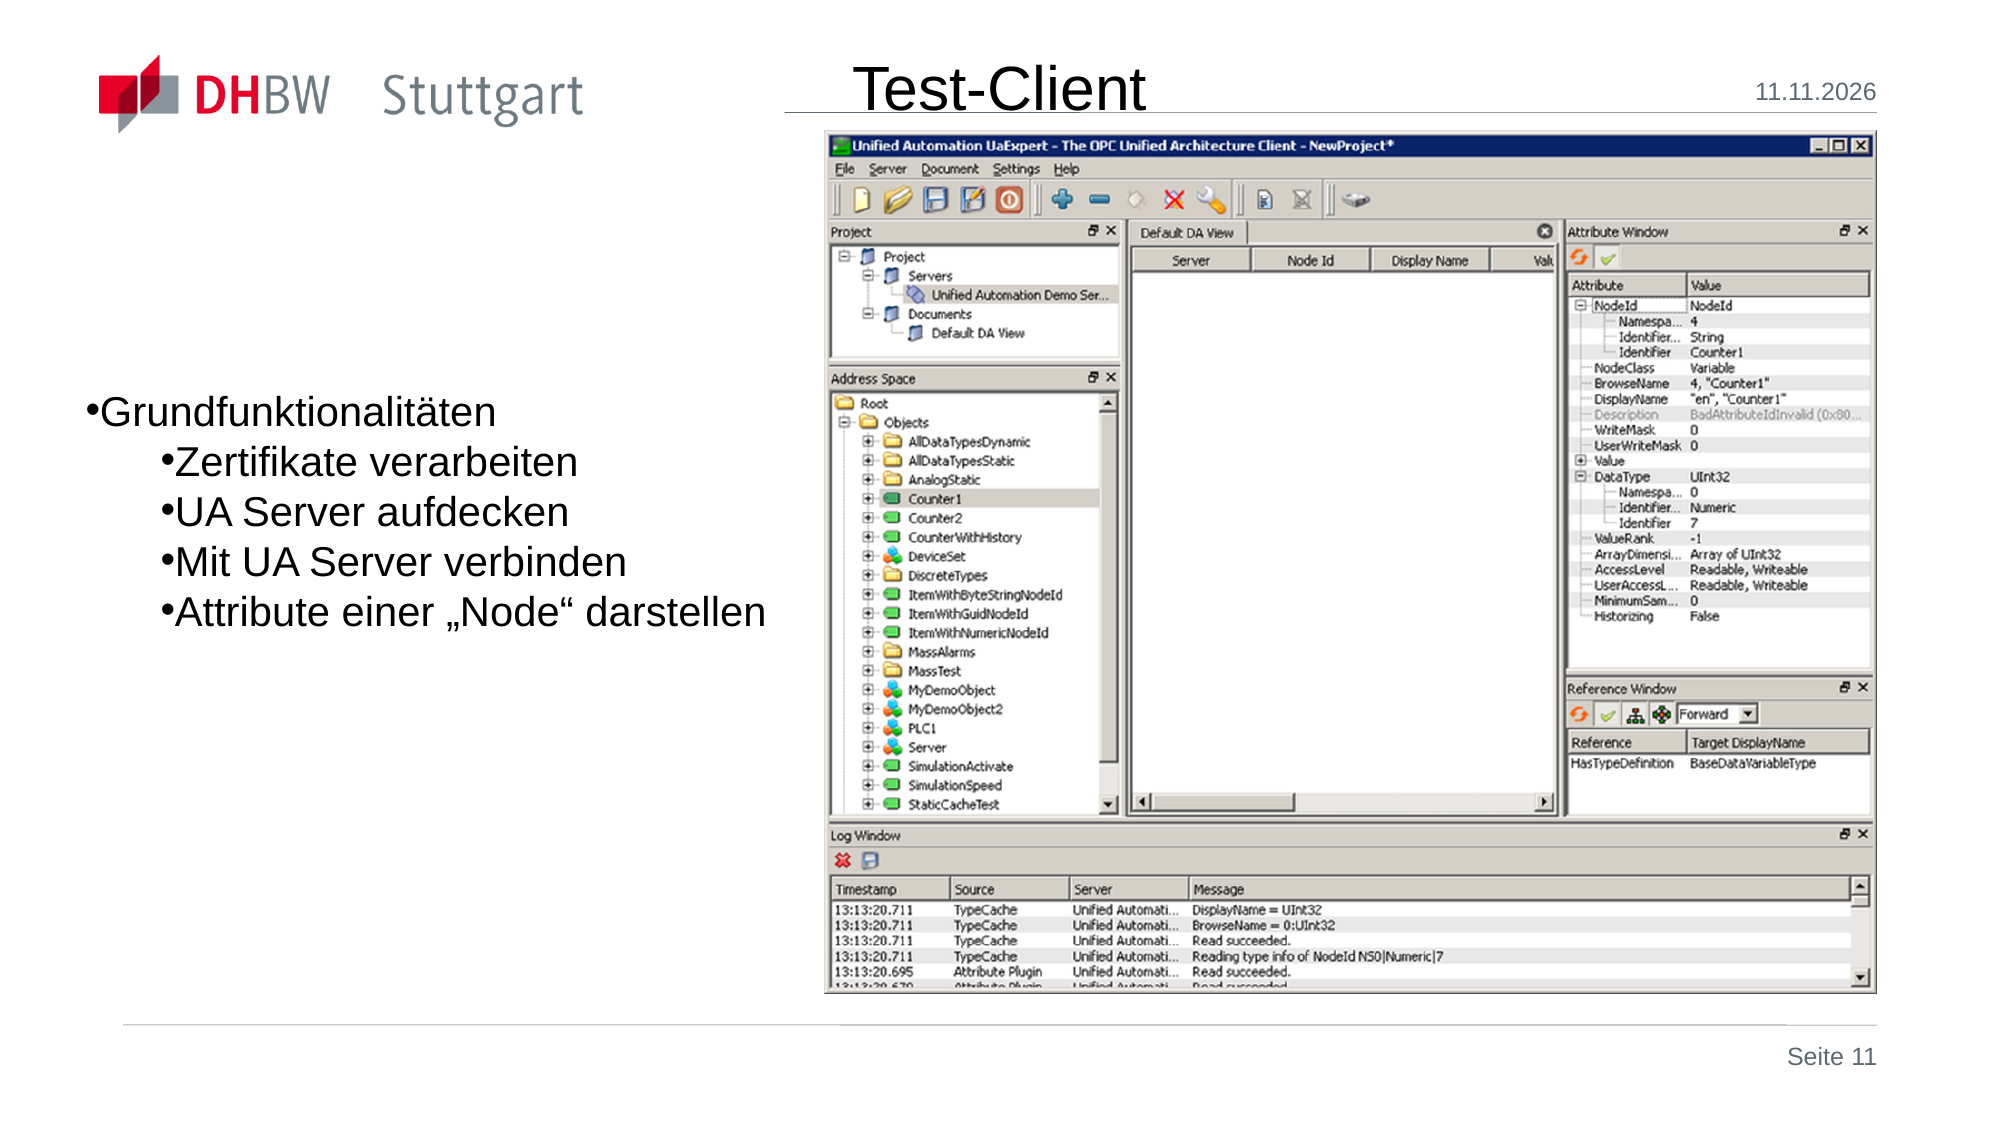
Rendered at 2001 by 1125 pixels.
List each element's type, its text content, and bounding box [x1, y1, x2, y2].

text_box Grundfunktionalitäten Zertifikate verarbeiten UA Server aufdecken Mit UA Server verbinden Attribute einer „Node“ darstellen [70, 376, 802, 642]
slide_number Seite 11 [1707, 1033, 1893, 1108]
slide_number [1862, 67, 1893, 114]
text_box Test-Client [138, 17, 1862, 155]
picture [824, 130, 1877, 995]
picture [99, 55, 138, 133]
